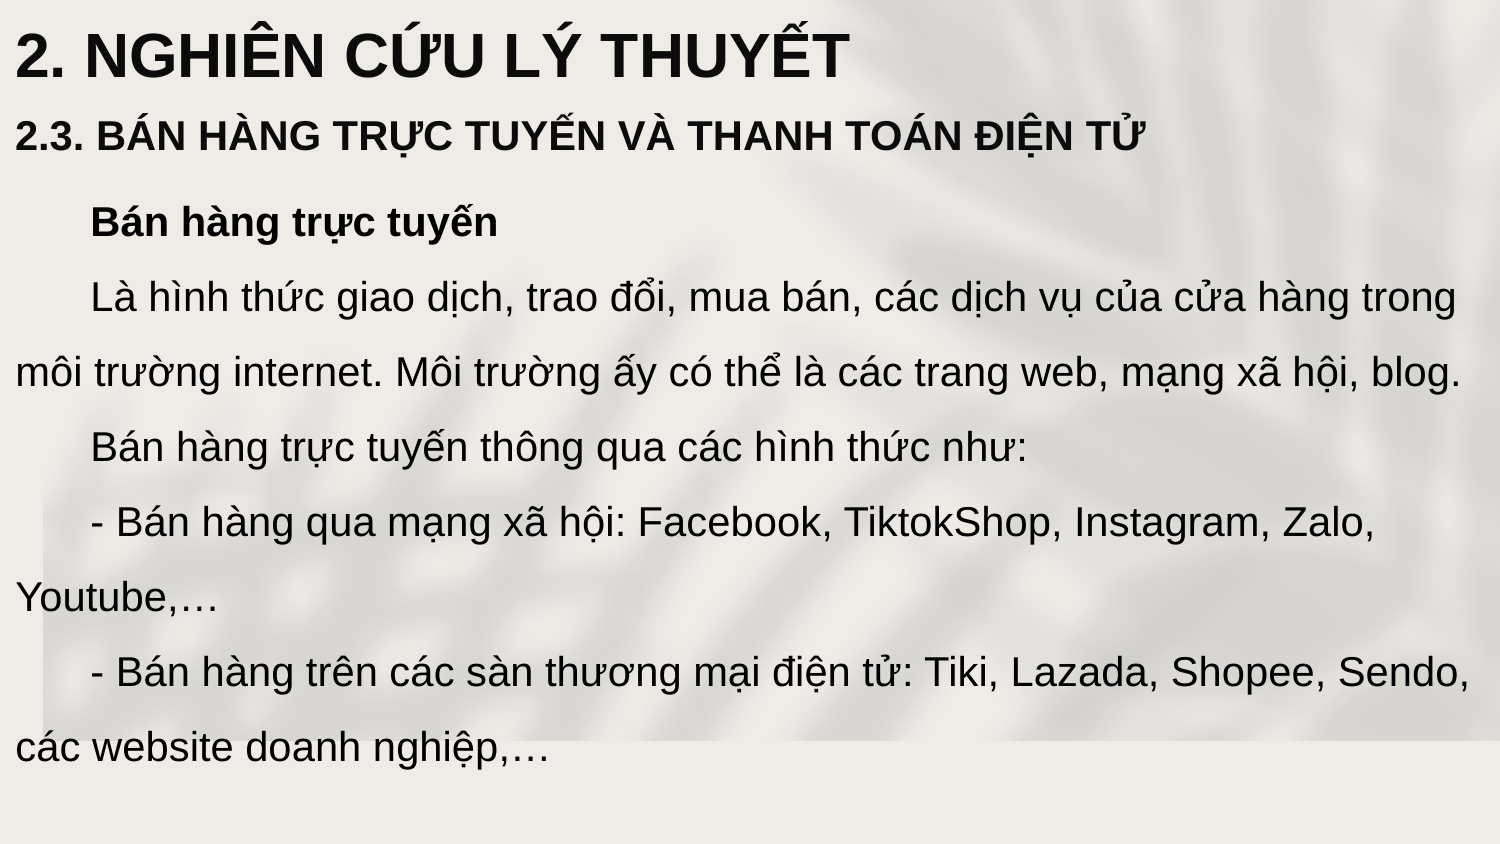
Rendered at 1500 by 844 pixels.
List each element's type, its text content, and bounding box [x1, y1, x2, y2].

text_box Bán hàng trực tuyến Là hình thức giao dịch, trao đổi, mua bán, các dịch vụ của cửa hàng trong môi trường internet. Môi trường ấy có thể là các trang web, mạng xã hội, blog. Bán hàng trực tuyến thông qua các hình thức như: - Bán hàng qua mạng xã hội: Facebook, TiktokShop, Instagram, Zalo, Youtube,… - Bán hàng trên các sàn thương mại điện tử: Tiki, Lazada, Shopee, Sendo, các website doanh nghiệp,… [0, 162, 1500, 844]
text_box 2.3. BÁN HÀNG TRỰC TUYẾN VÀ THANH TOÁN ĐIỆN TỬ [0, 93, 1500, 162]
title 2. NGHIÊN CỨU LÝ THUYẾT [0, 0, 1500, 93]
